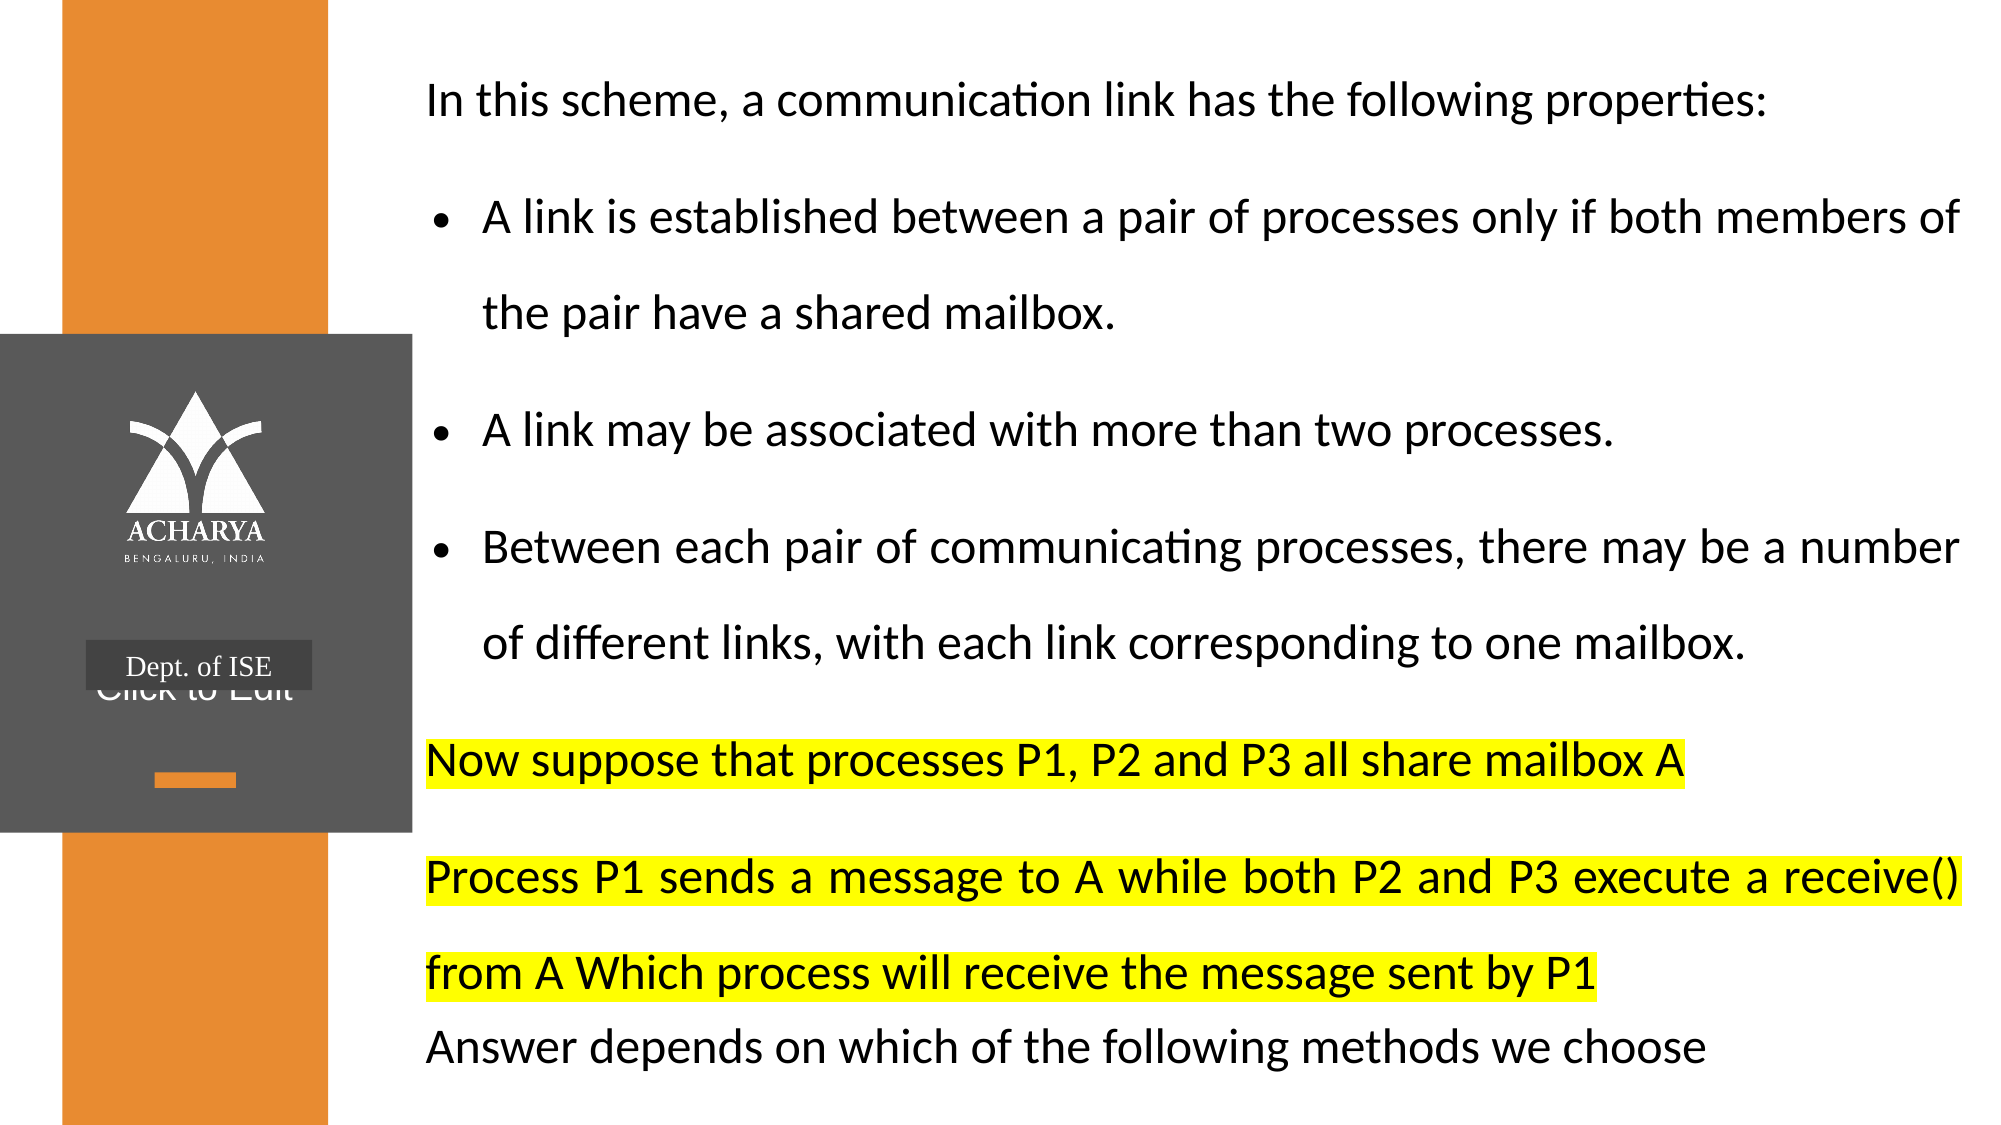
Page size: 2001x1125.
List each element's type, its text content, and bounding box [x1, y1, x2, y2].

list In this scheme, a communication link has the following properties: A link is established between a pair of processes only if both members of the pair have a shared mailbox. A link may be associated with more than two processes. Between each pair of communicating processes, there may be a number of different links, with each link corresponding to one mailbox. Now suppose that processes P1, P2 and P3 all share mailbox A Process P1 sends a message to A while both P2 and P3 execute a receive() from A Which process will receive the message sent by P1 Answer depends on which of the following methods we choose [410, 23, 1977, 1106]
text_box Dept. of ISE [85, 639, 313, 691]
picture [125, 391, 265, 564]
